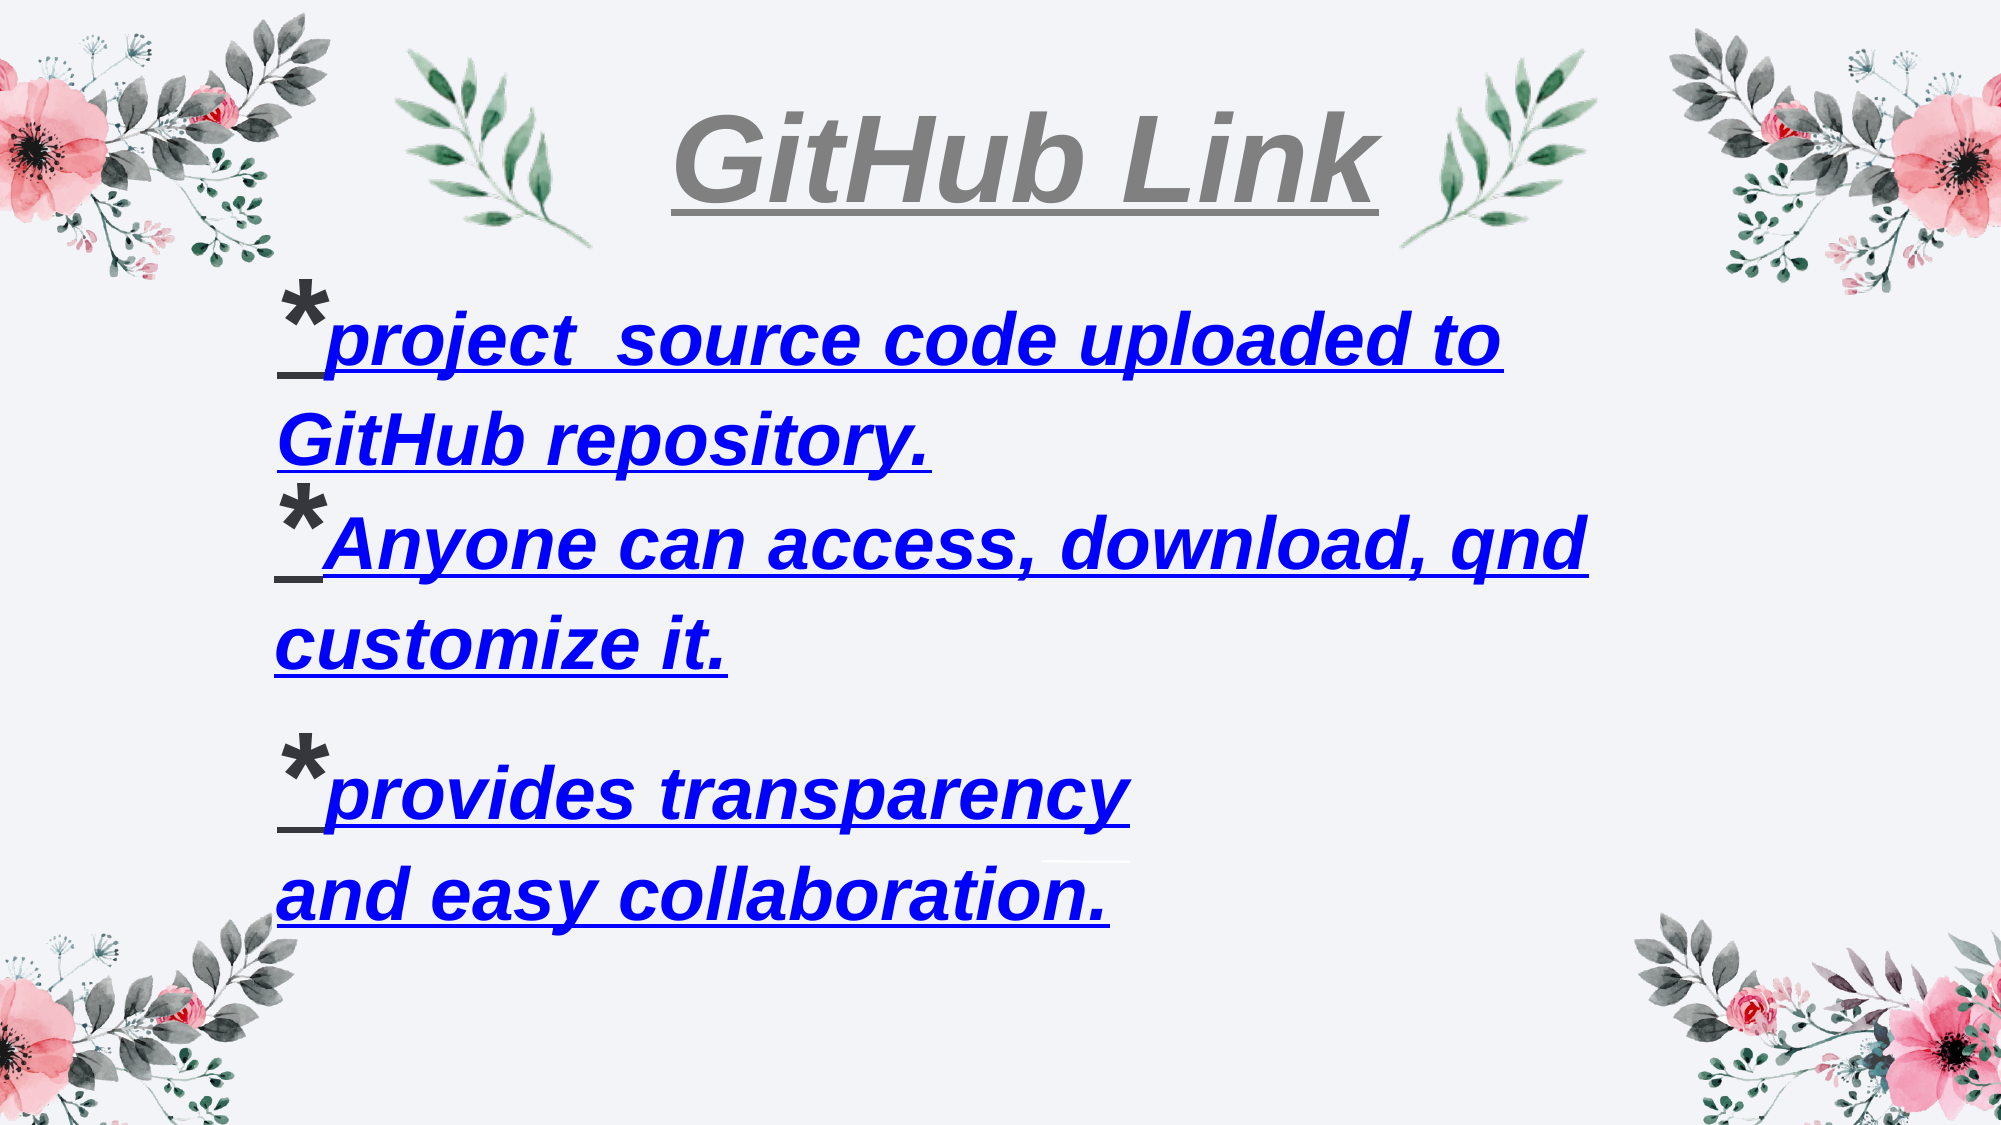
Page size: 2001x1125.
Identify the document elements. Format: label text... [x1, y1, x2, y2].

picture [1380, 7, 2001, 295]
text_box *Anyone can access, download, qnd customize it. [259, 437, 1642, 692]
text_box *project source code uploaded to GitHub repository. [261, 232, 1615, 437]
picture [1582, 891, 2001, 1125]
text_box *provides transparency and easy collaboration. [261, 687, 1293, 943]
text_box GitHub Link [655, 69, 1380, 232]
picture [0, 0, 612, 280]
picture [0, 891, 351, 1125]
